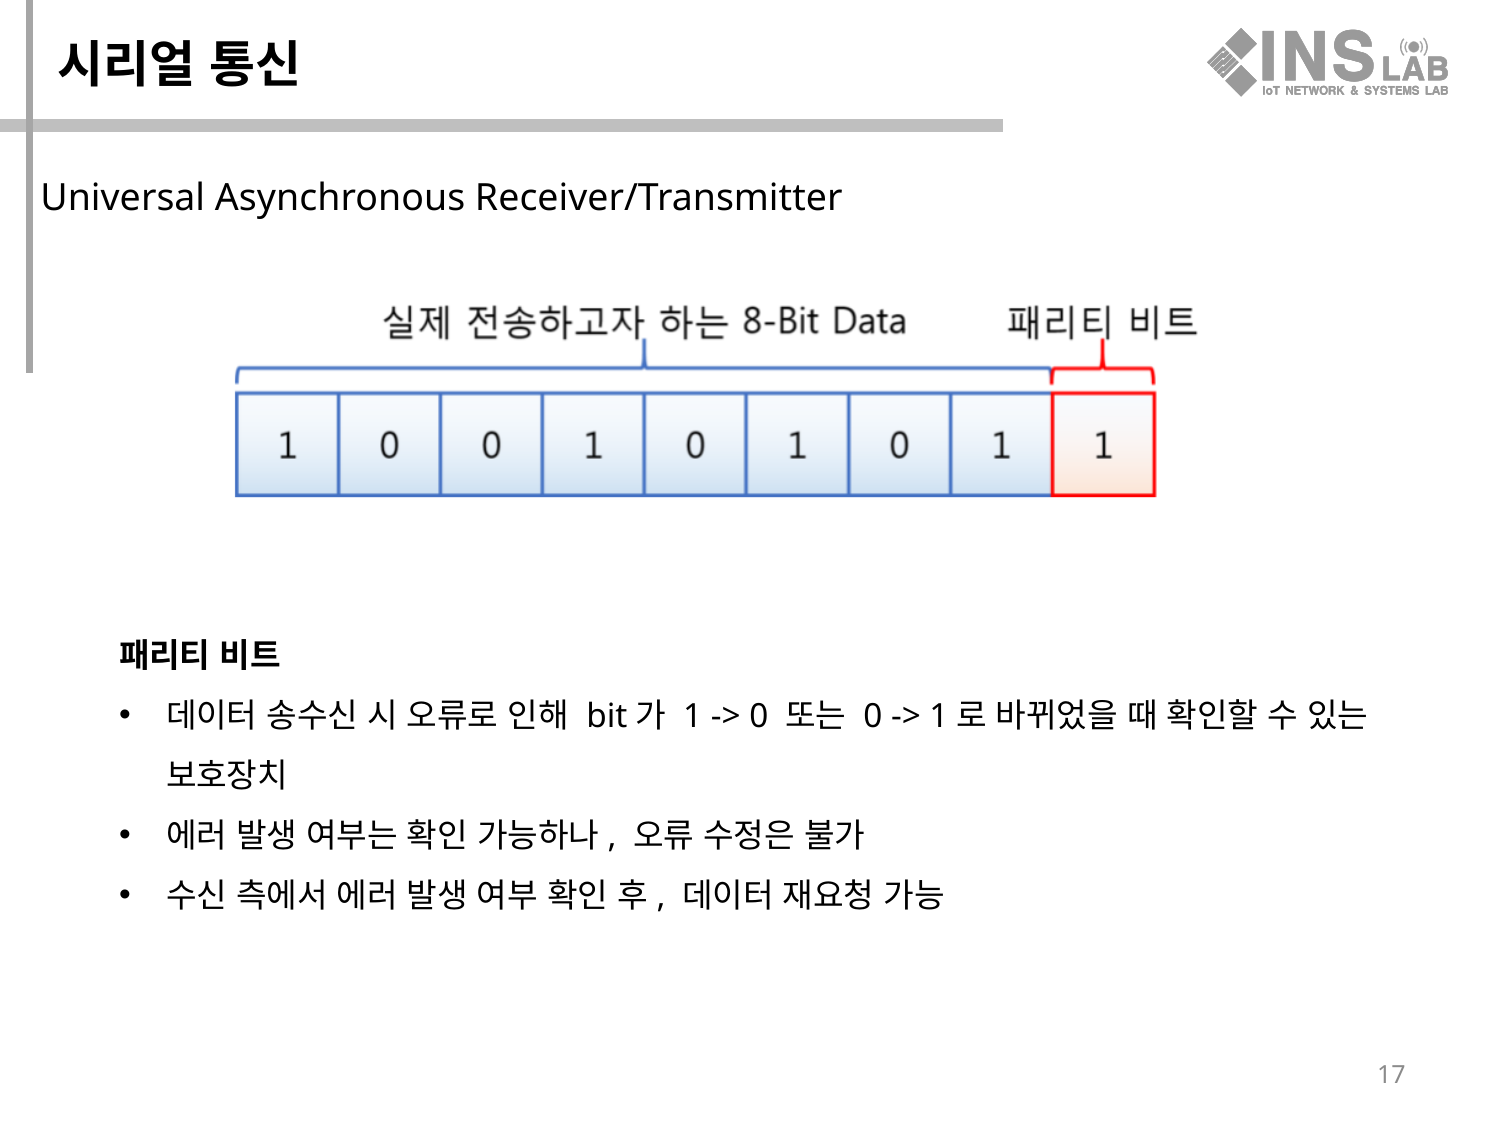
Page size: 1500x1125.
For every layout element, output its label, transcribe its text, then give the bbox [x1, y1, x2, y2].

title 시리얼 통신 [42, 15, 1177, 110]
picture [212, 281, 1217, 517]
text_box 패리티 비트 데이터 송수신 시 오류로 인해 bit가 1 -> 0 또는 0 -> 1로 바뀌었을 때 확인할 수 있는 보호장치 에러 발생 여부는 확인 가능하나, 오류 수정은 불가 수신 측에서 에러 발생 여부 확인 후, 데이터 재요청 가능 [29, 607, 1400, 982]
slide_number 17 [1070, 1045, 1421, 1106]
text_box Universal Asynchronous Receiver/Transmitter [25, 165, 858, 225]
